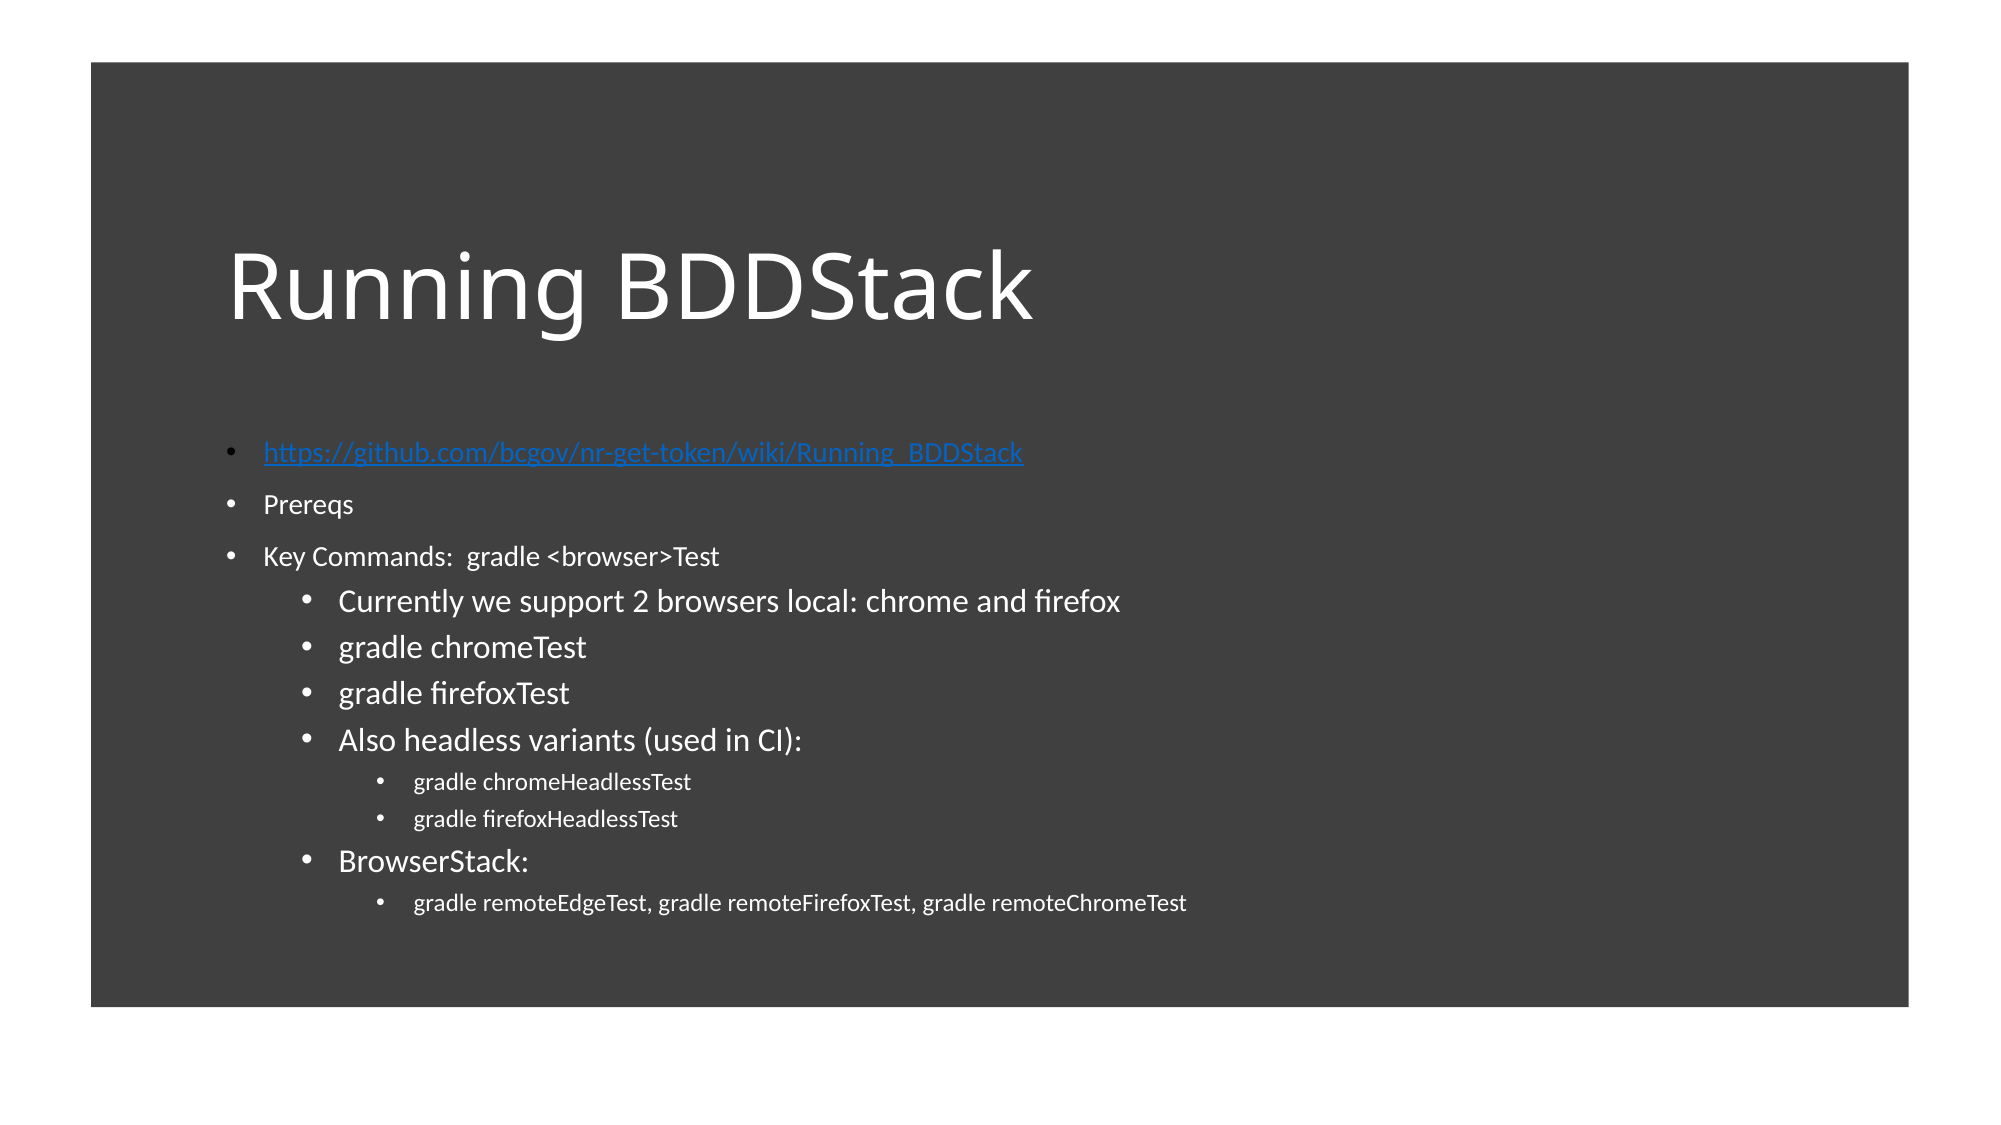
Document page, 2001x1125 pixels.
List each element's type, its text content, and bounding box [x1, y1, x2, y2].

title Running BDDStack [211, 172, 1793, 407]
text_box [90, 61, 1910, 1008]
list https://github.com/bcgov/nr-get-token/wiki/Running_BDDStack Prereqs Key Commands: gradle <browser>Test Currently we support 2 browsers local: chrome and firefox gradle chromeTest gradle firefoxTest Also headless variants (used in CI): gradle chromeHeadlessTest gradle firefoxHeadlessTest BrowserStack: gradle remoteEdgeTest, gradle remoteFirefoxTest, gradle remoteChromeTest [211, 429, 1793, 933]
